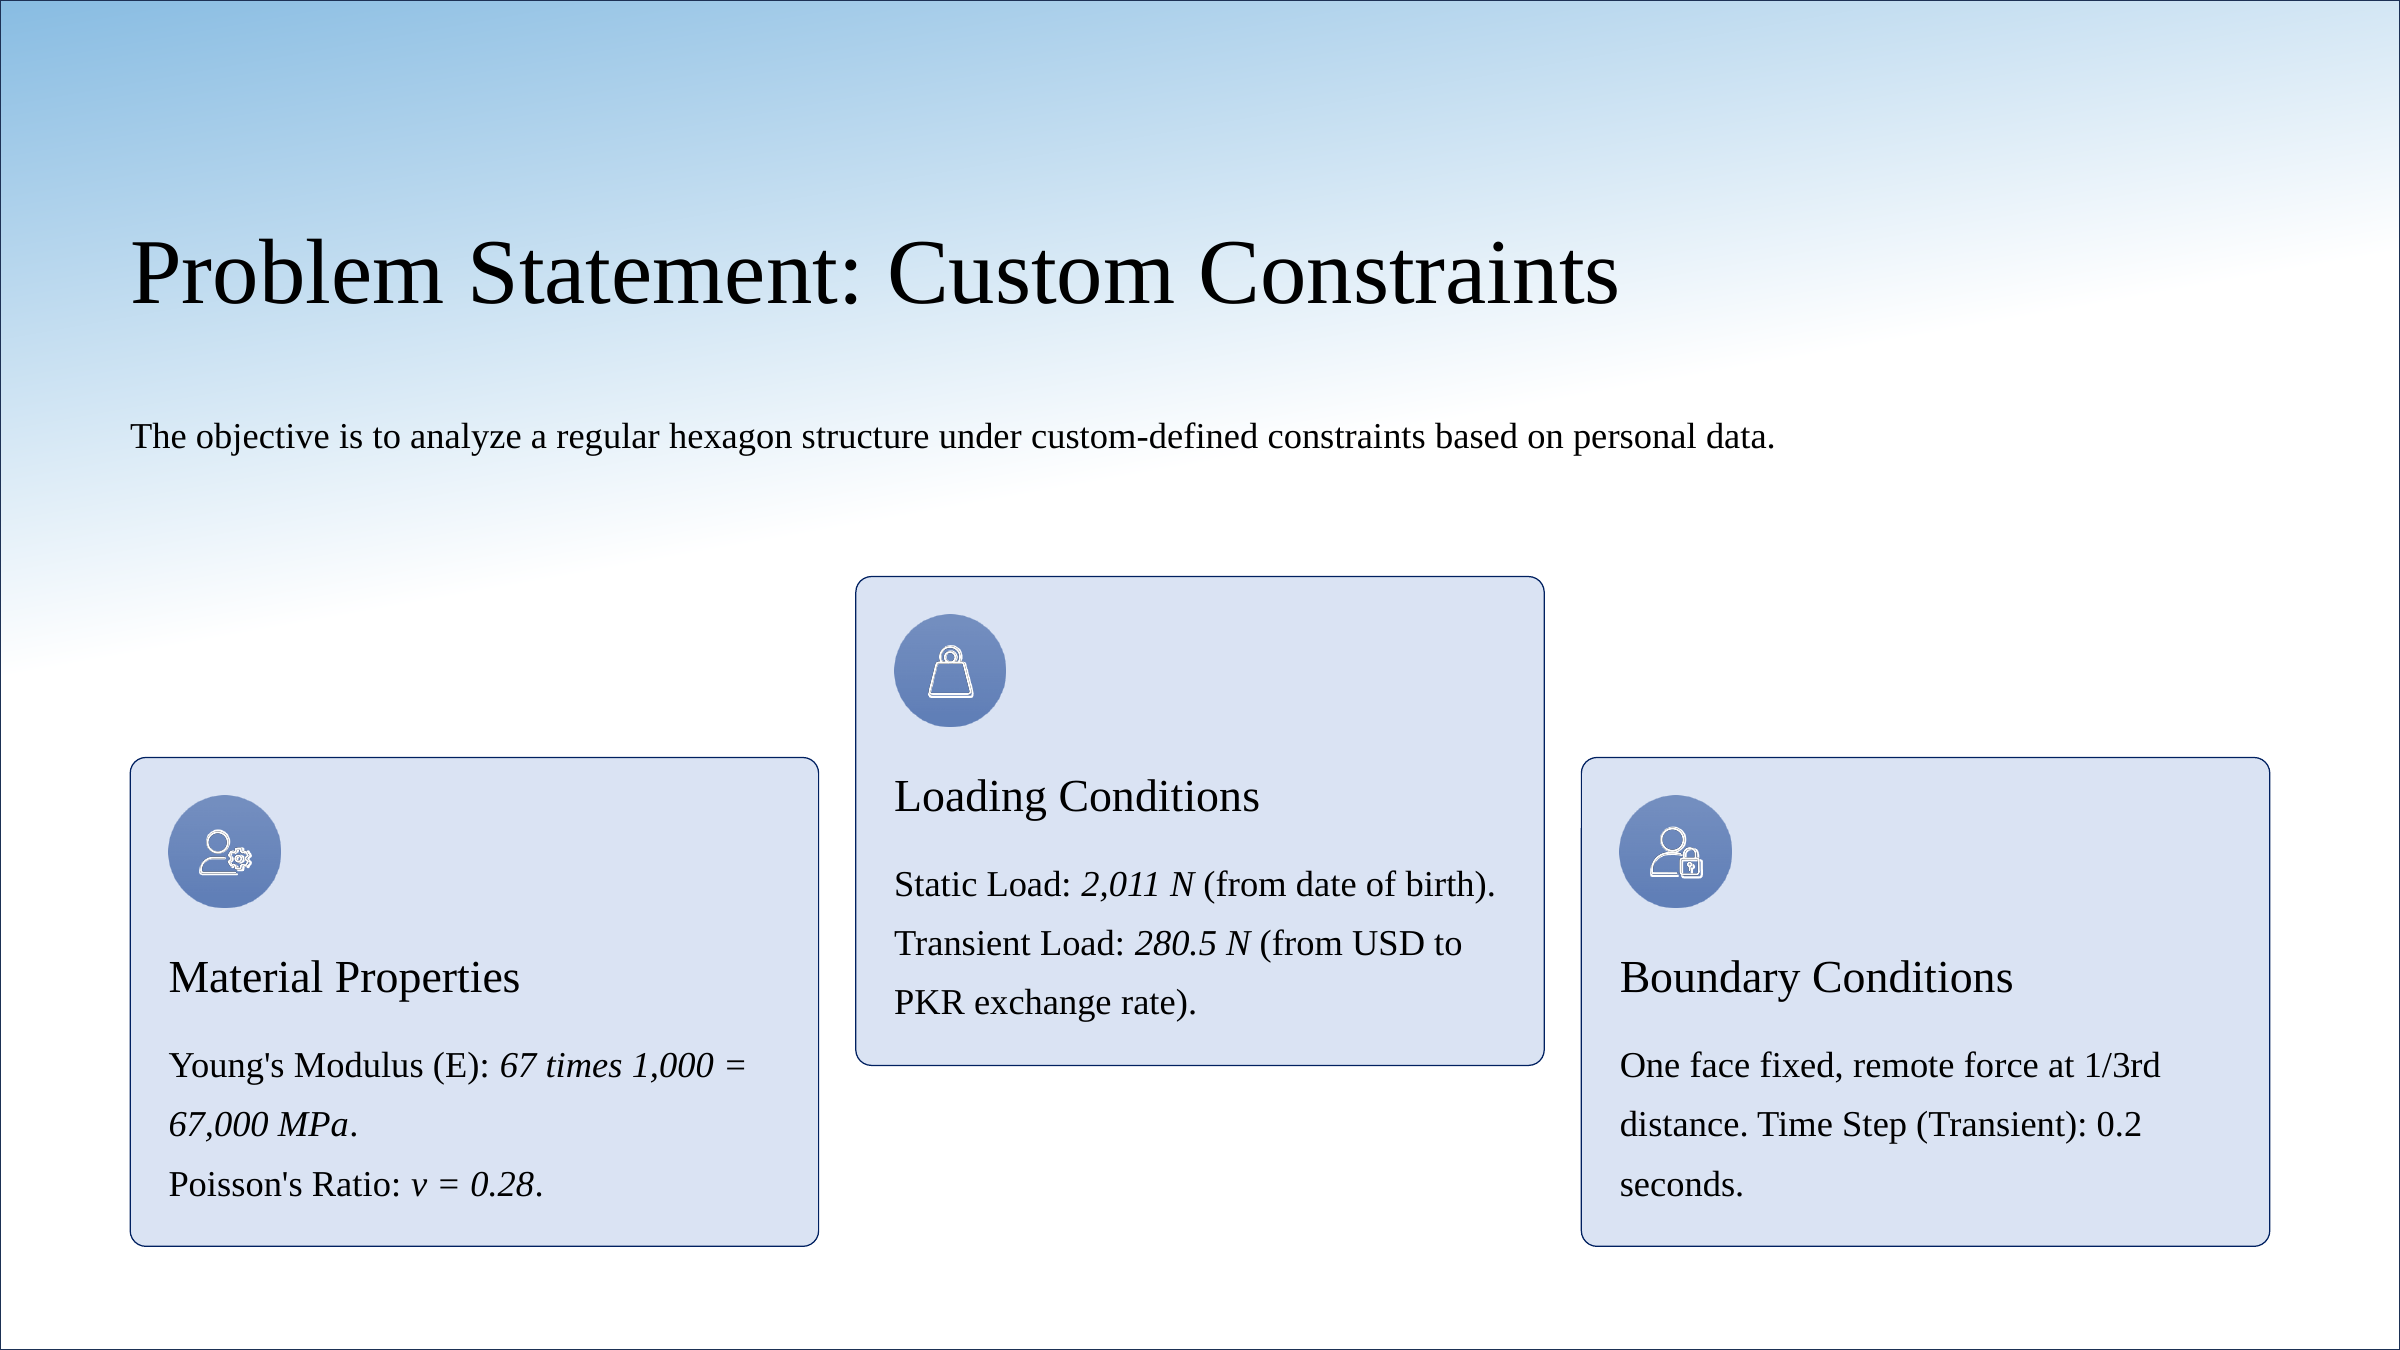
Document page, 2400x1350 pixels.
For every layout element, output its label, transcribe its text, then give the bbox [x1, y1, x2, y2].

text_box Problem Statement: Custom Constraints [130, 205, 1916, 323]
text_box Static Load: 2,011 N (from date of birth). Transient Load: 280.5 N (from USD to PKR exchange rate). [894, 844, 1506, 1027]
text_box [1581, 757, 2270, 1247]
text_box One face fixed, remote force at 1/3rd distance. Time Step (Transient): 0.2 seconds. [1619, 1025, 2232, 1204]
text_box Material Properties [168, 944, 634, 1003]
text_box Boundary Conditions [1619, 944, 2085, 1003]
picture [1619, 795, 1732, 908]
text_box Young's Modulus (E): 67 times 1,000 = 67,000 MPa. Poisson's Ratio: v = 0.28. [168, 1025, 781, 1208]
picture [894, 614, 1006, 727]
text_box The objective is to analyze a regular hexagon structure under custom-defined constraints based on personal data. [130, 396, 2270, 457]
picture [168, 795, 281, 908]
text_box [130, 757, 819, 1247]
text_box [0, 0, 2400, 1350]
text_box [855, 576, 1545, 1066]
text_box Loading Conditions [894, 763, 1360, 822]
